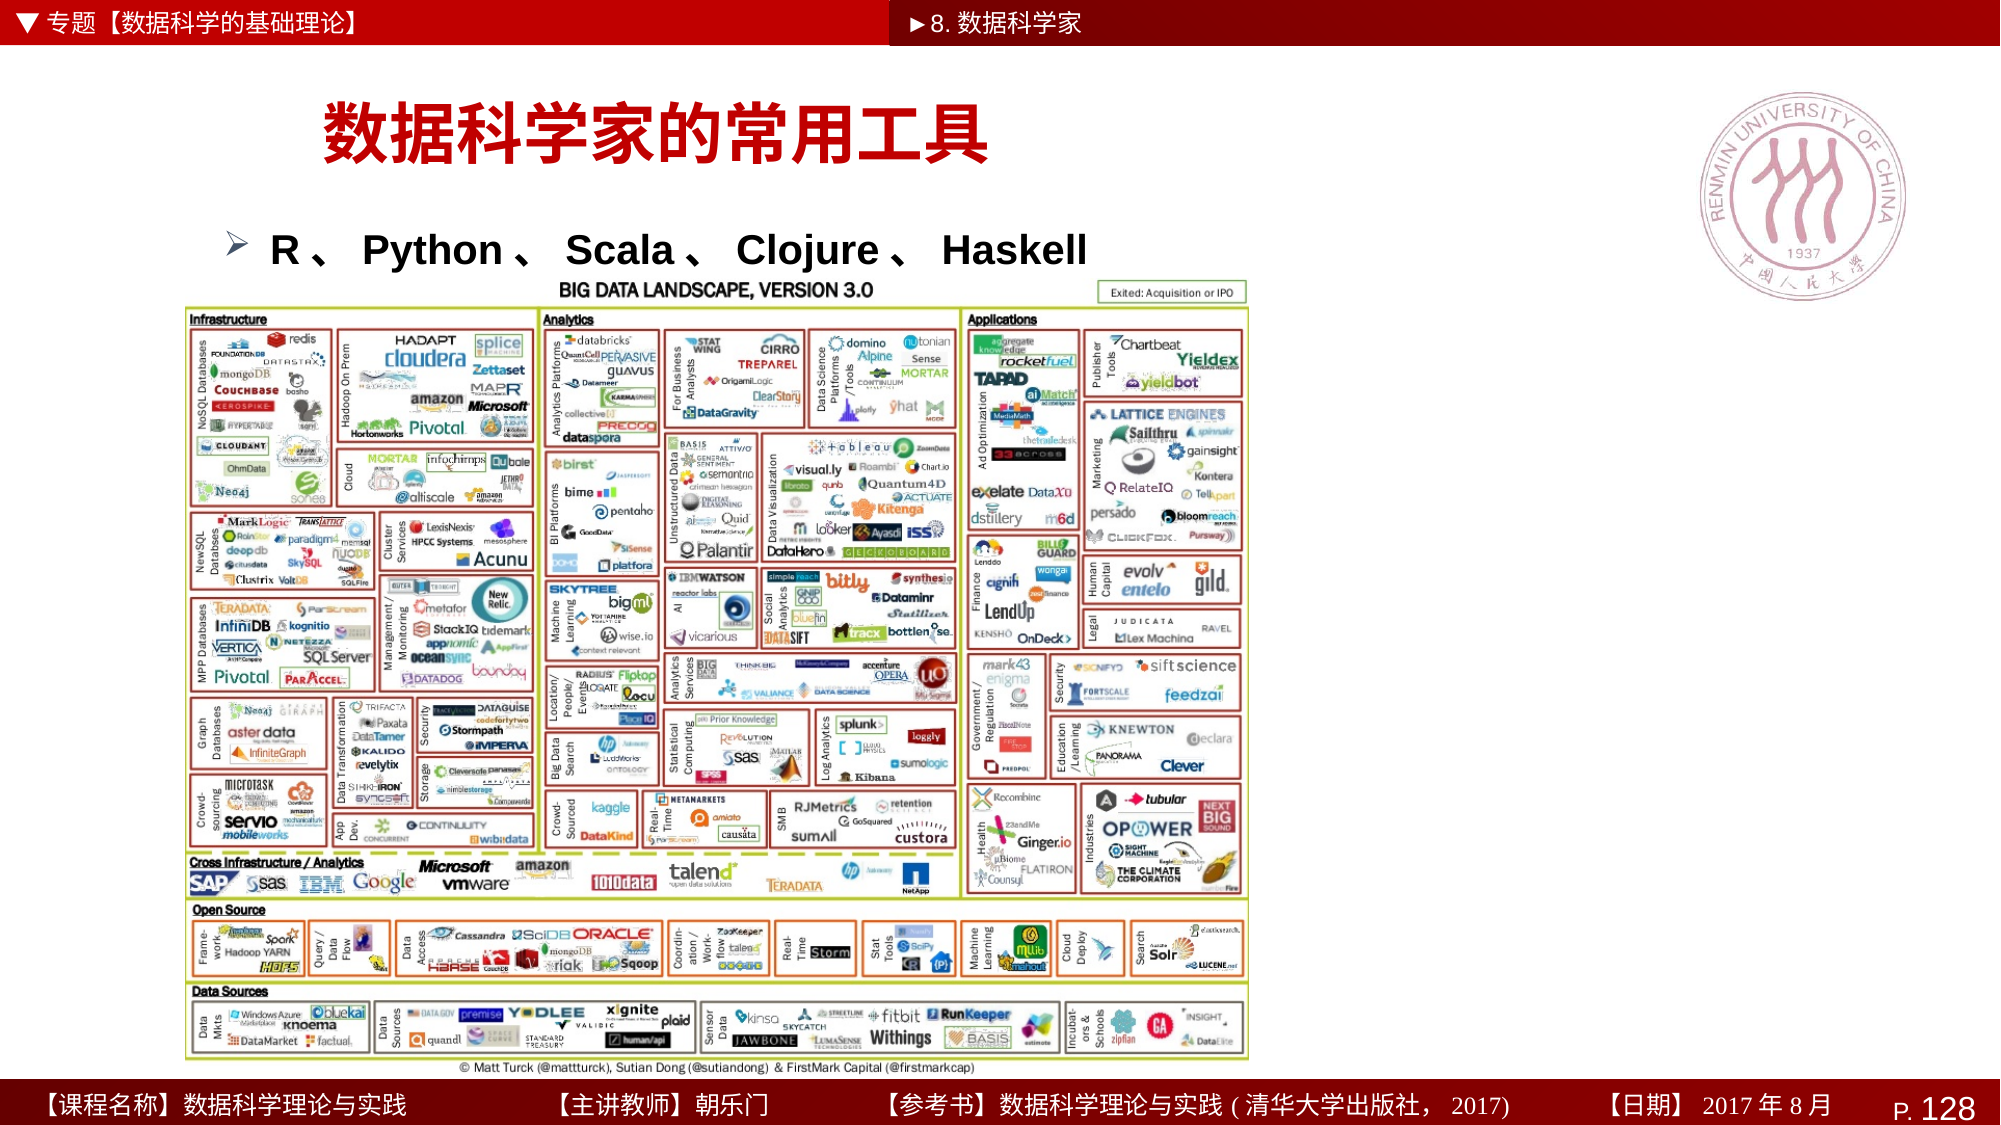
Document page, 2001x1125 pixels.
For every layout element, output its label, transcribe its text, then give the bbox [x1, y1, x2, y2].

list ►8.数据科学家 [890, 0, 1249, 43]
title 数据科学家的常用工具 [64, 64, 1249, 200]
picture [185, 278, 1249, 1077]
picture [1696, 89, 1910, 304]
list ▼专题【数据科学的基础理论】 [0, 0, 725, 43]
list R、Python、Scala、Clojure、Haskell [133, 214, 1249, 997]
